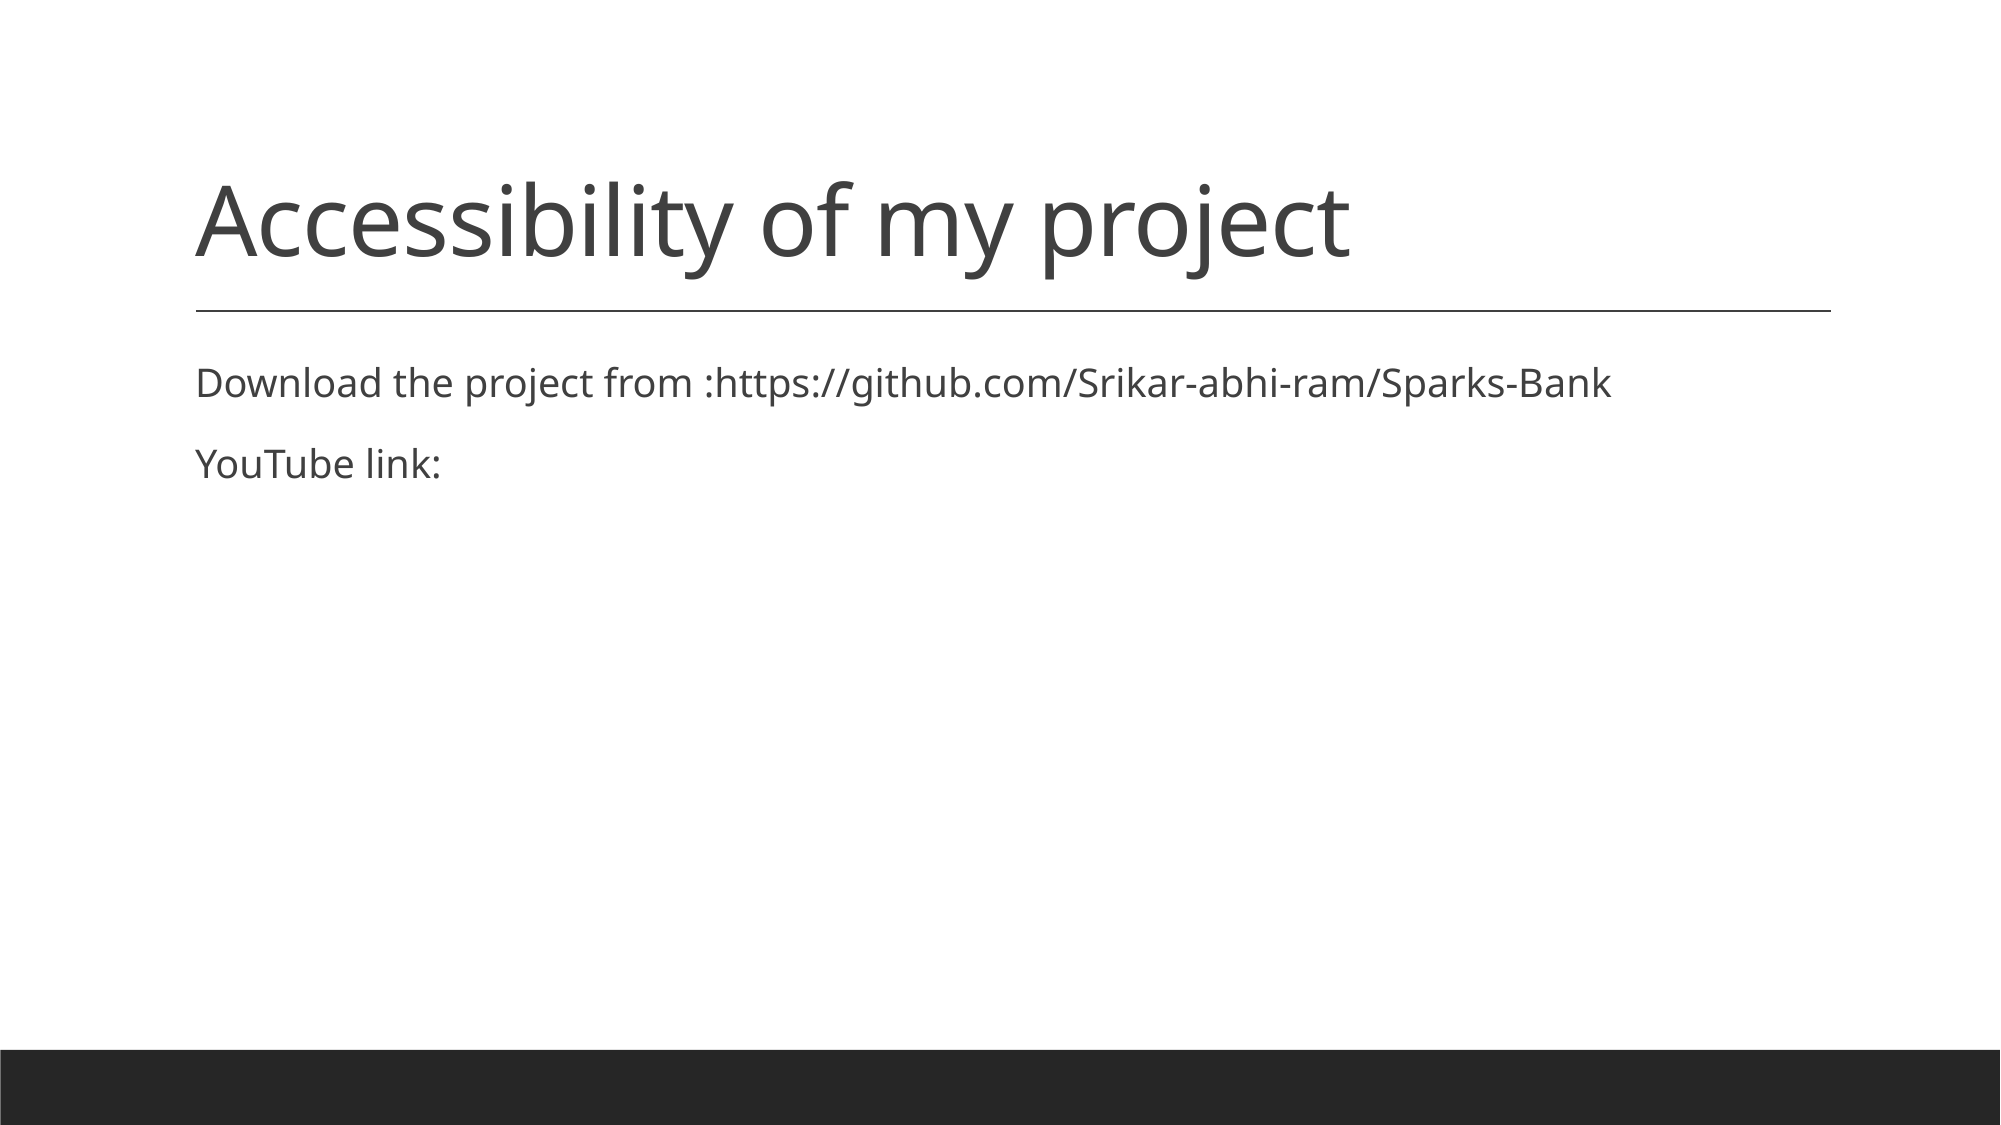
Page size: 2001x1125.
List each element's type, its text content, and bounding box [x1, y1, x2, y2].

title Accessibility of my project [180, 47, 1830, 285]
list Download the project from :https://github.com/Srikar-abhi-ram/Sparks-Bank YouTube link: [180, 345, 1830, 963]
